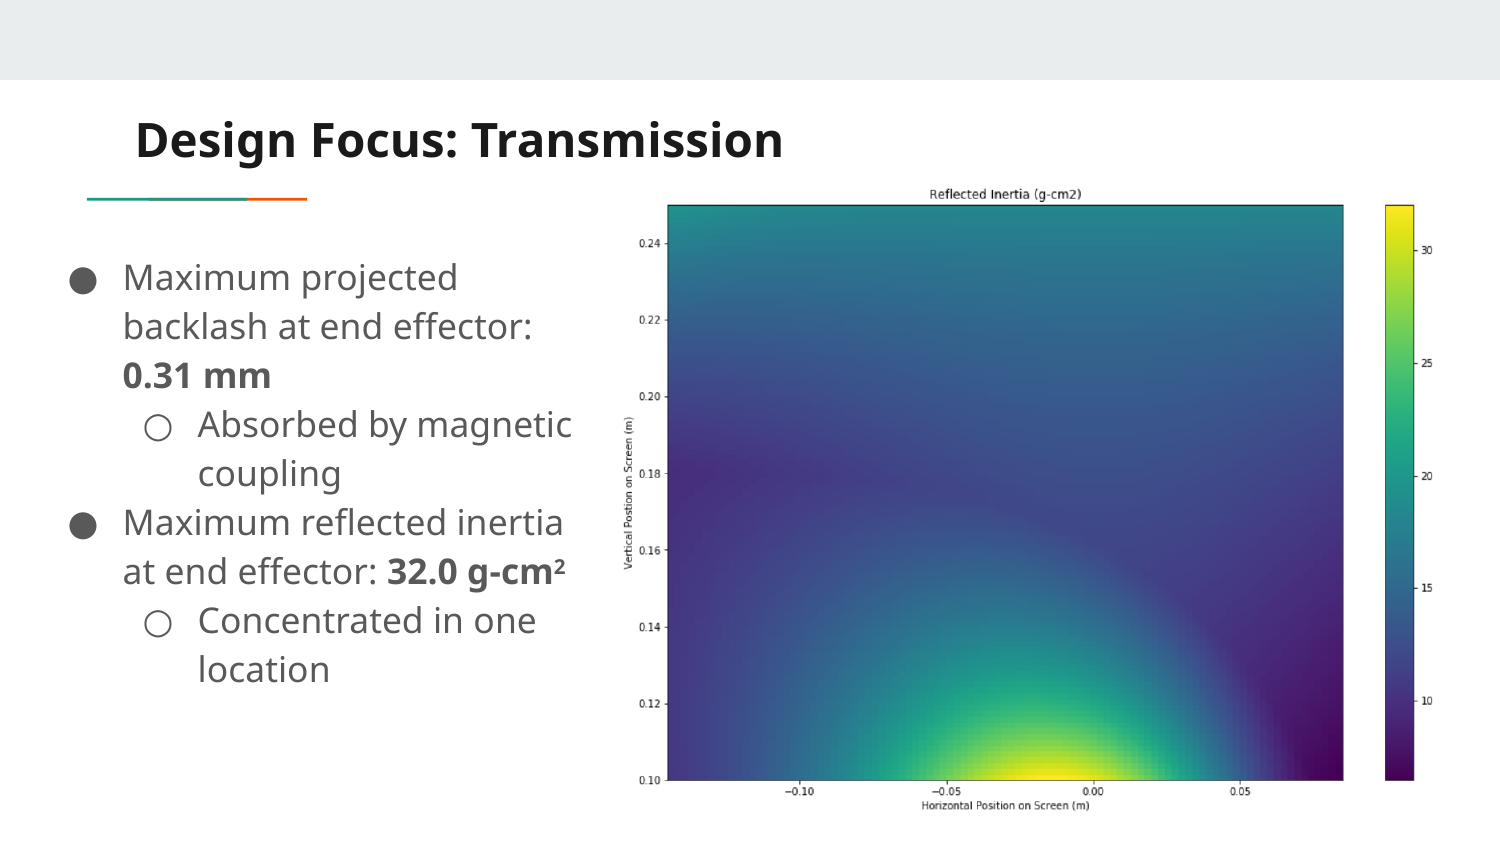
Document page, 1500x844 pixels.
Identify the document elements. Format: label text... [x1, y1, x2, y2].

picture [619, 182, 1452, 815]
list Maximum projected backlash at end effector: 0.31 mm Absorbed by magnetic coupling Maximum reflected inertia at end effector: 32.0 g-cm2 Concentrated in one location [32, 233, 591, 763]
title Design Focus: Transmission [119, 94, 1381, 183]
